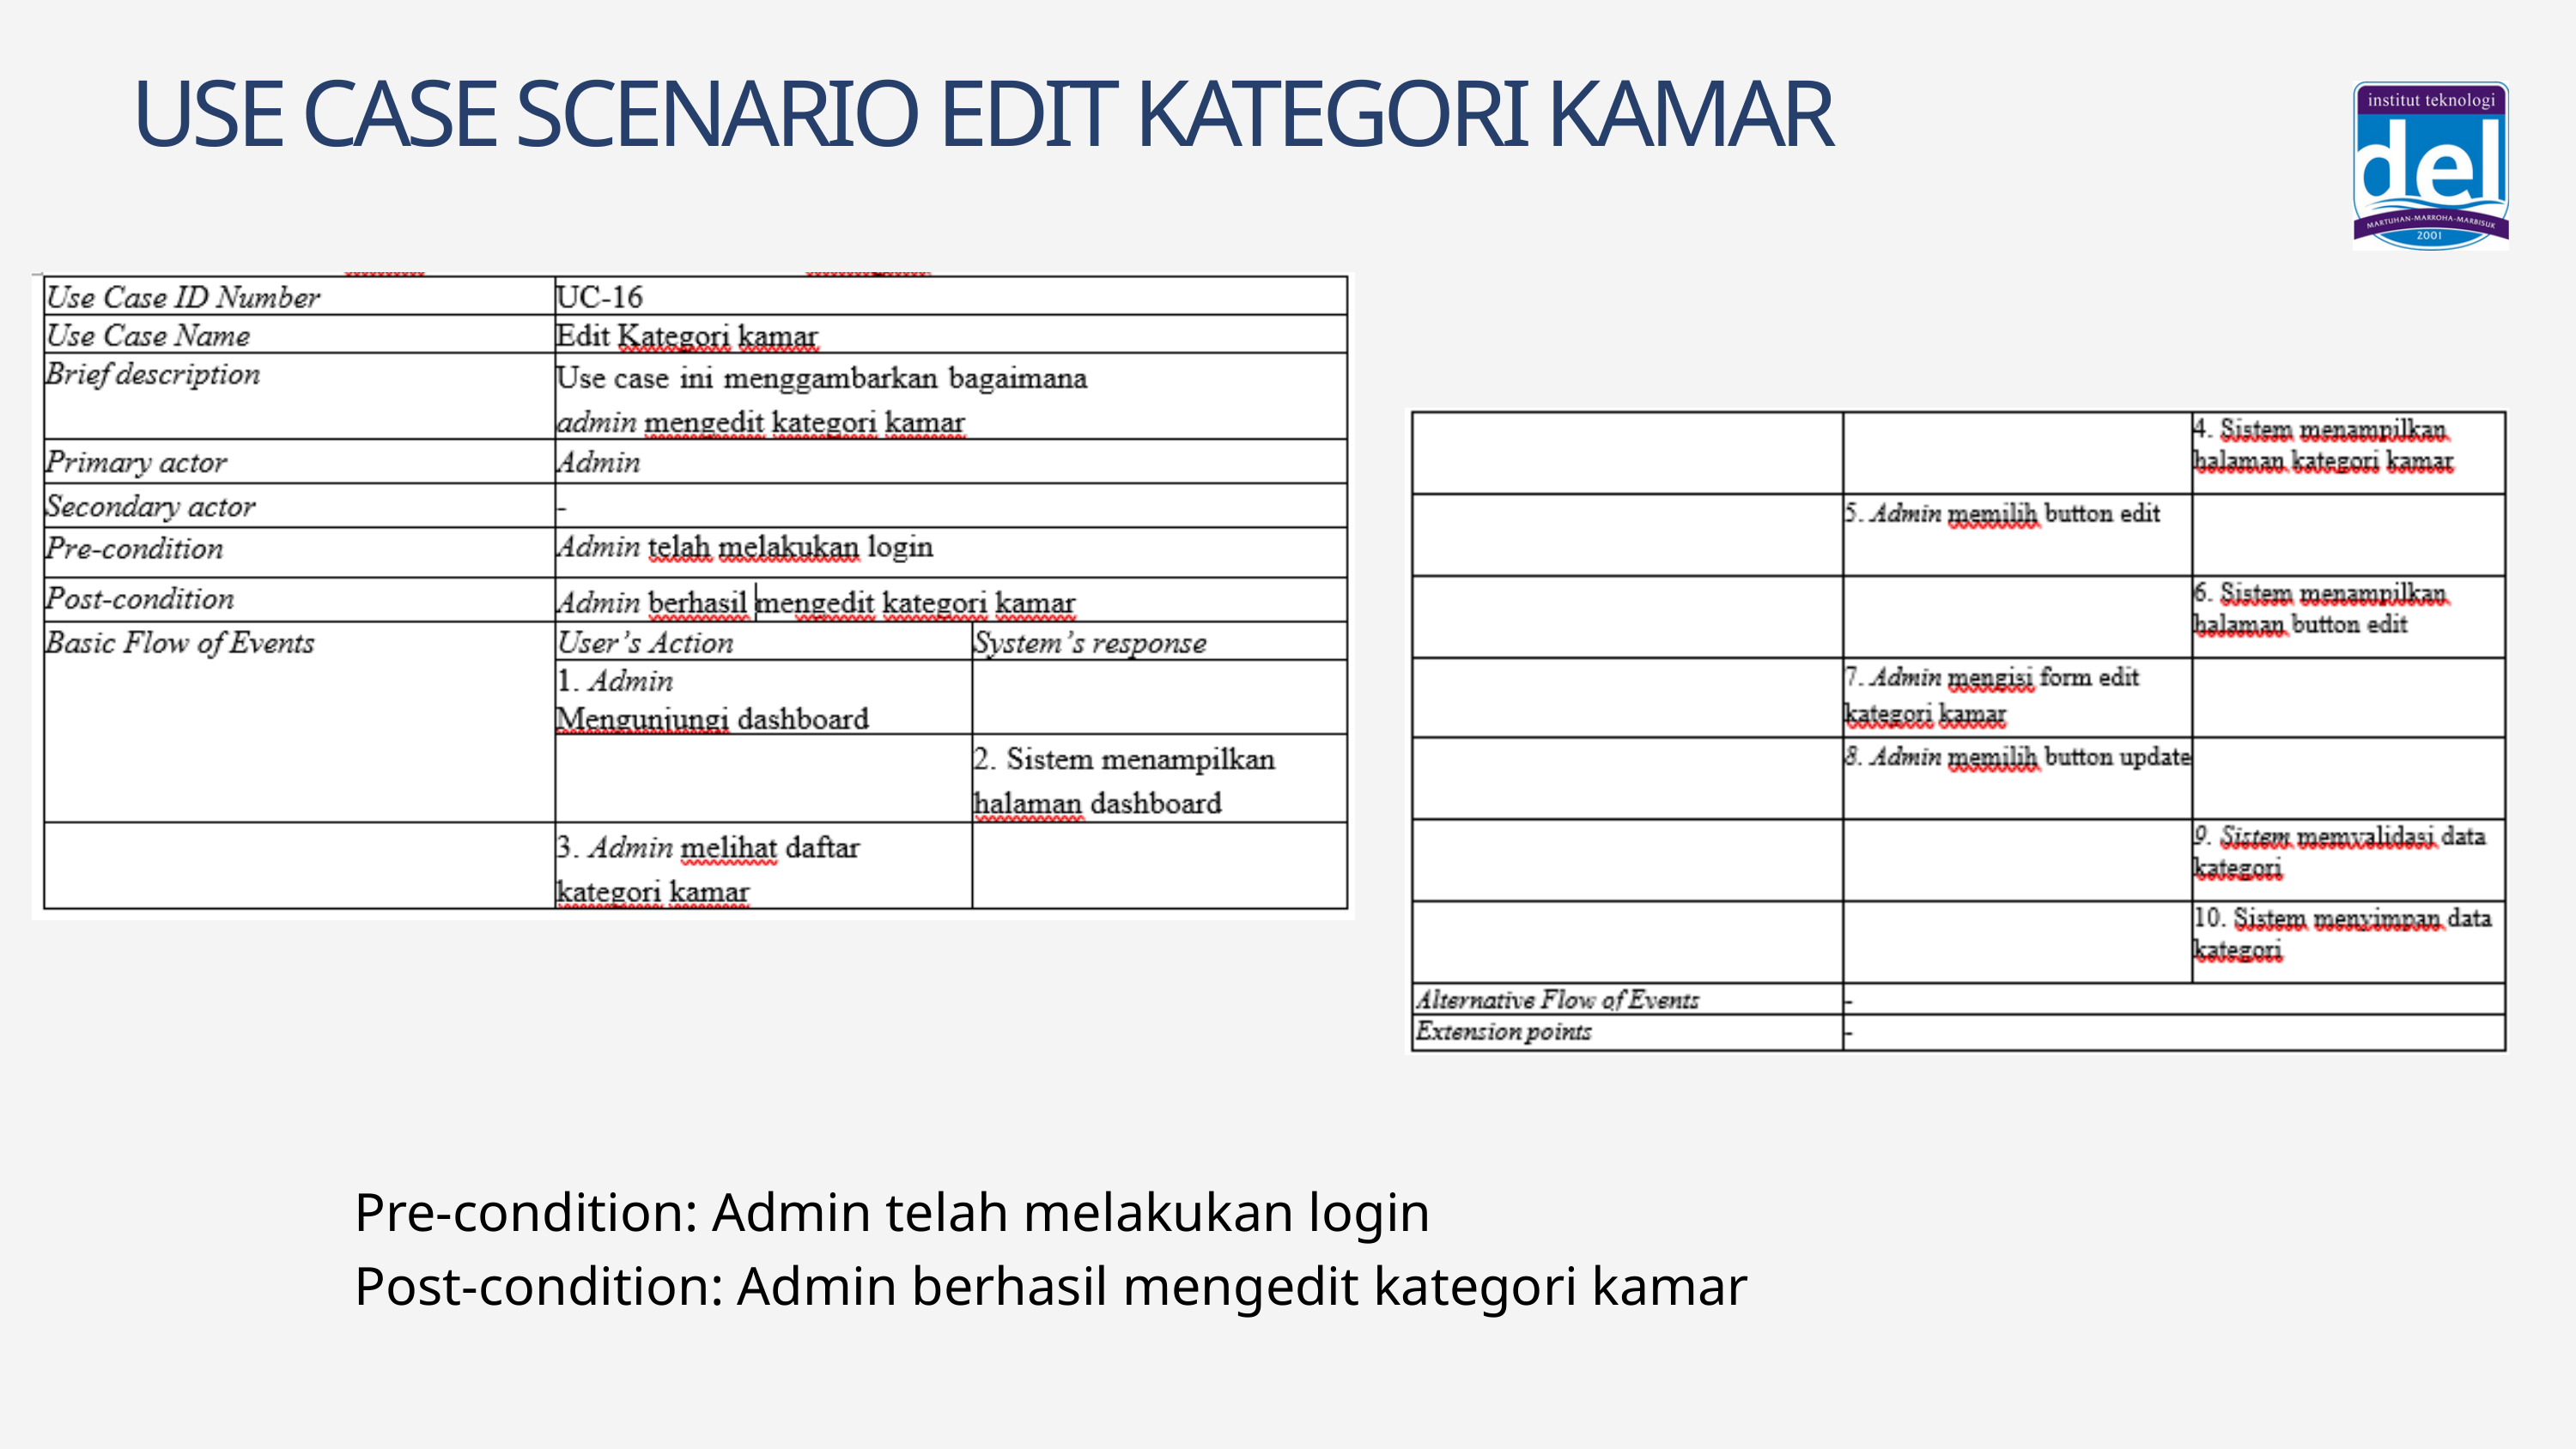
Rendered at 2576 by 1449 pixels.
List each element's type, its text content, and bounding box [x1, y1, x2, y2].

text_box [2353, 81, 2510, 251]
text_box [1404, 408, 2510, 1055]
text_box Pre-condition: Admin telah melakukan login Post-condition: Admin berhasil mengedit kategori kamar [354, 1168, 1856, 1316]
picture [32, 272, 1356, 920]
text_box USE CASE SCENARIO EDIT KATEGORI KAMAR [131, 75, 2445, 166]
